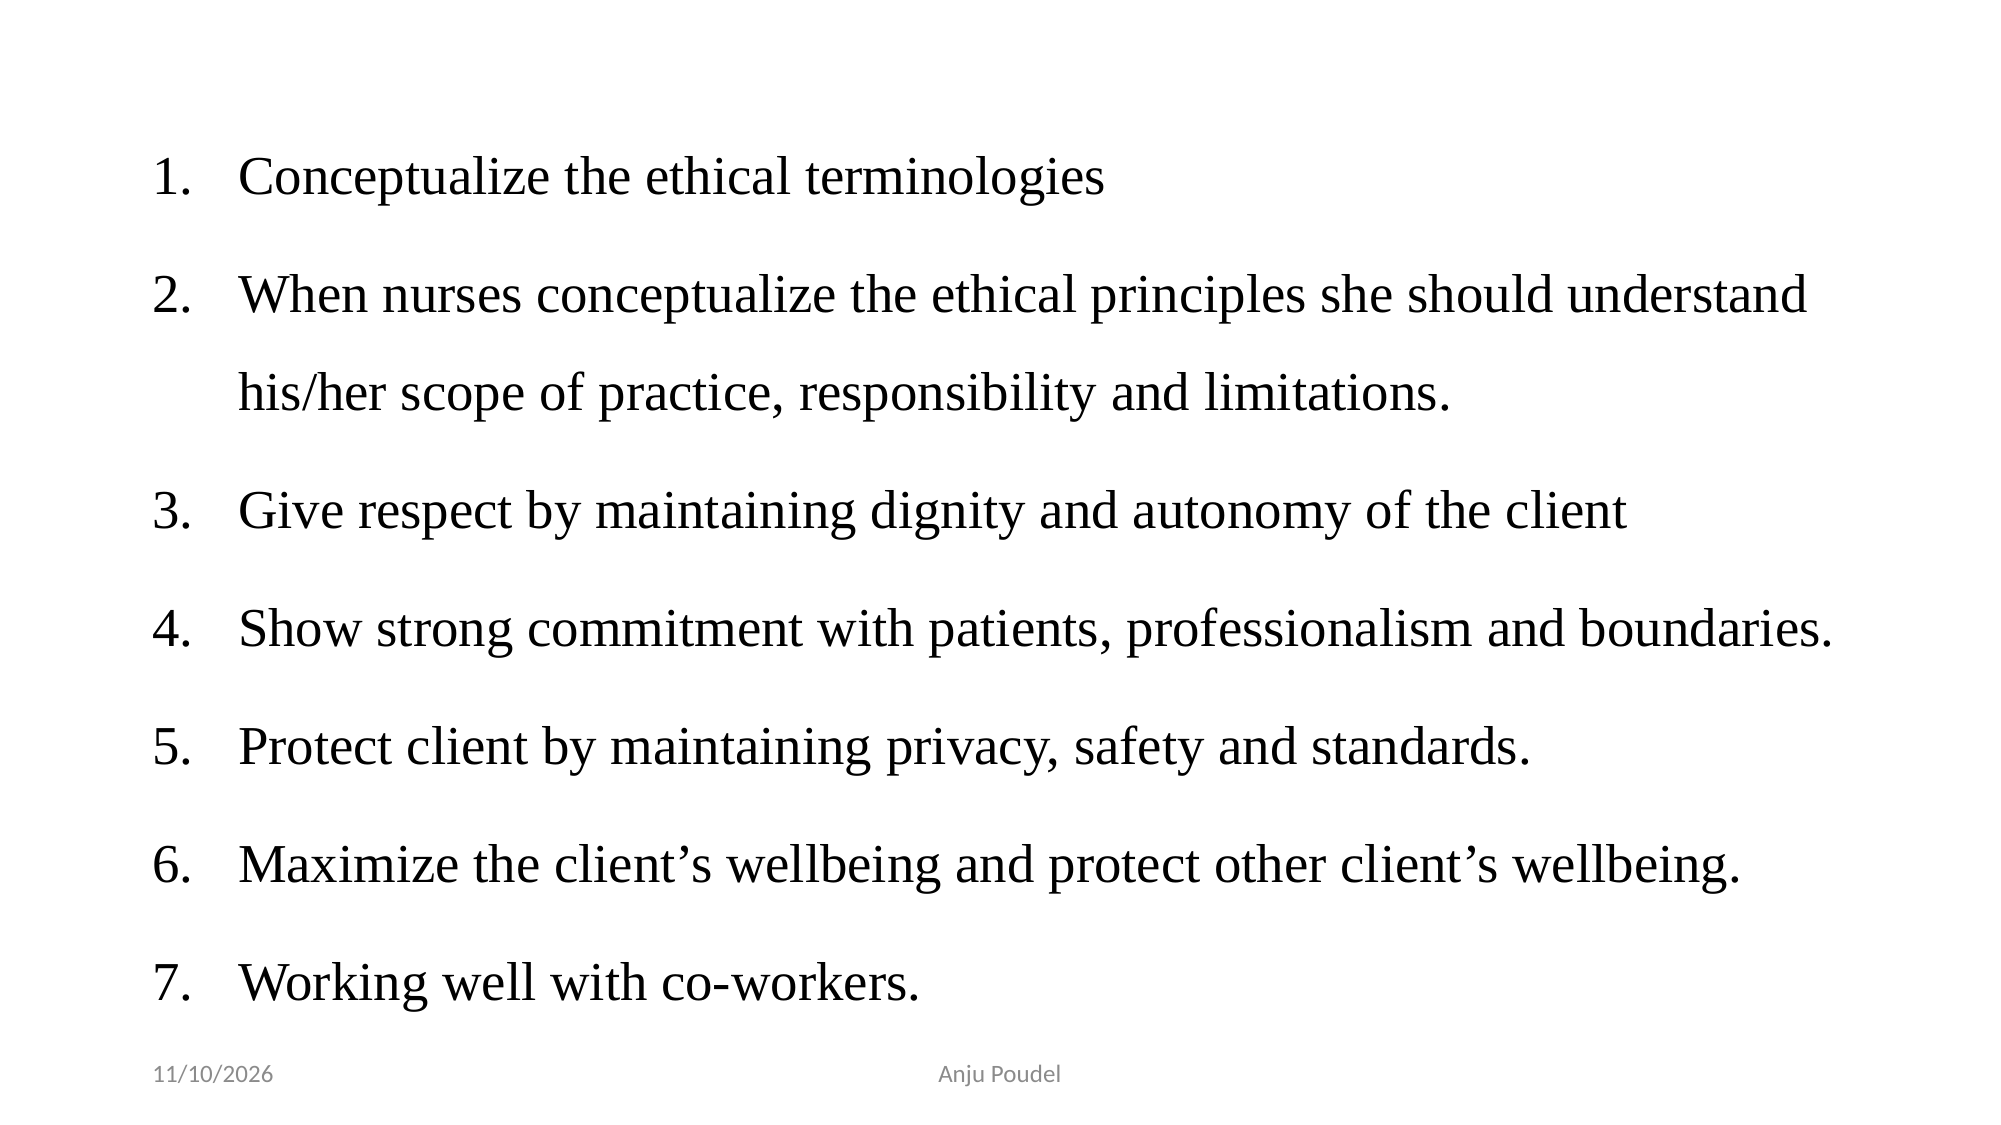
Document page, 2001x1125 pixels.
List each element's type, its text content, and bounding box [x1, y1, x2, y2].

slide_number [137, 1042, 588, 1103]
footer Anju Poudel [662, 1042, 1338, 1103]
list Conceptualize the ethical terminologies When nurses conceptualize the ethical principles she should understand his/her scope of practice, responsibility and limitations. Give respect by maintaining dignity and autonomy of the client Show strong commitment with patients, professionalism and boundaries. Protect client by maintaining privacy, safety and standards. Maximize the client’s wellbeing and protect other client’s wellbeing. Working well with co-workers. [137, 99, 1863, 1103]
